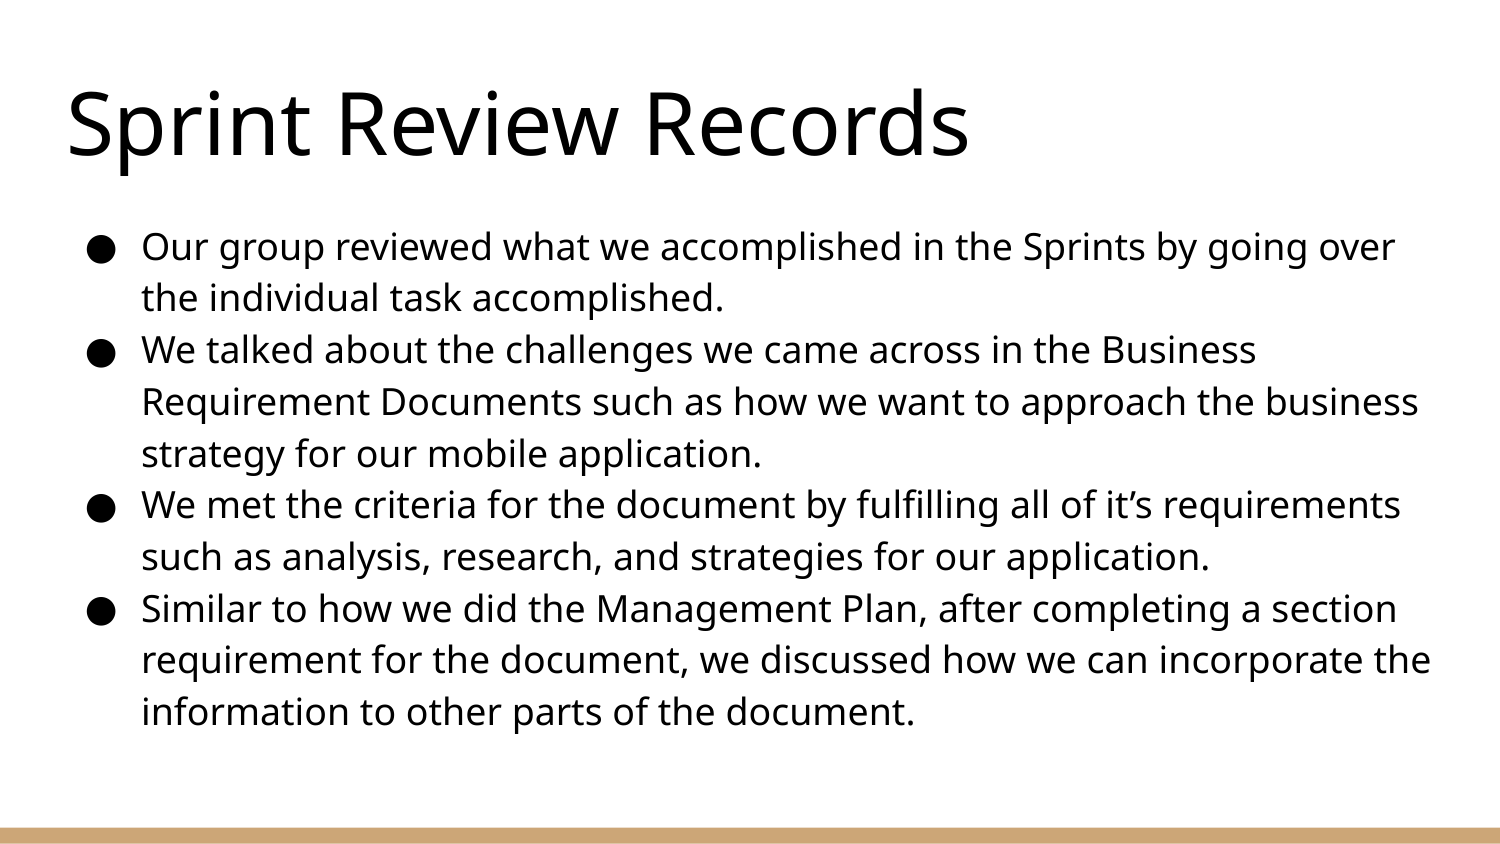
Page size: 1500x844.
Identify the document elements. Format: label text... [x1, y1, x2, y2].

list Our group reviewed what we accomplished in the Sprints by going over the individual task accomplished. We talked about the challenges we came across in the Business Requirement Documents such as how we want to approach the business strategy for our mobile application. We met the criteria for the document by fulfilling all of it’s requirements such as analysis, research, and strategies for our application. Similar to how we did the Management Plan, after completing a section requirement for the document, we discussed how we can incorporate the information to other parts of the document. [51, 200, 1449, 752]
title Sprint Review Records [51, 51, 1449, 189]
